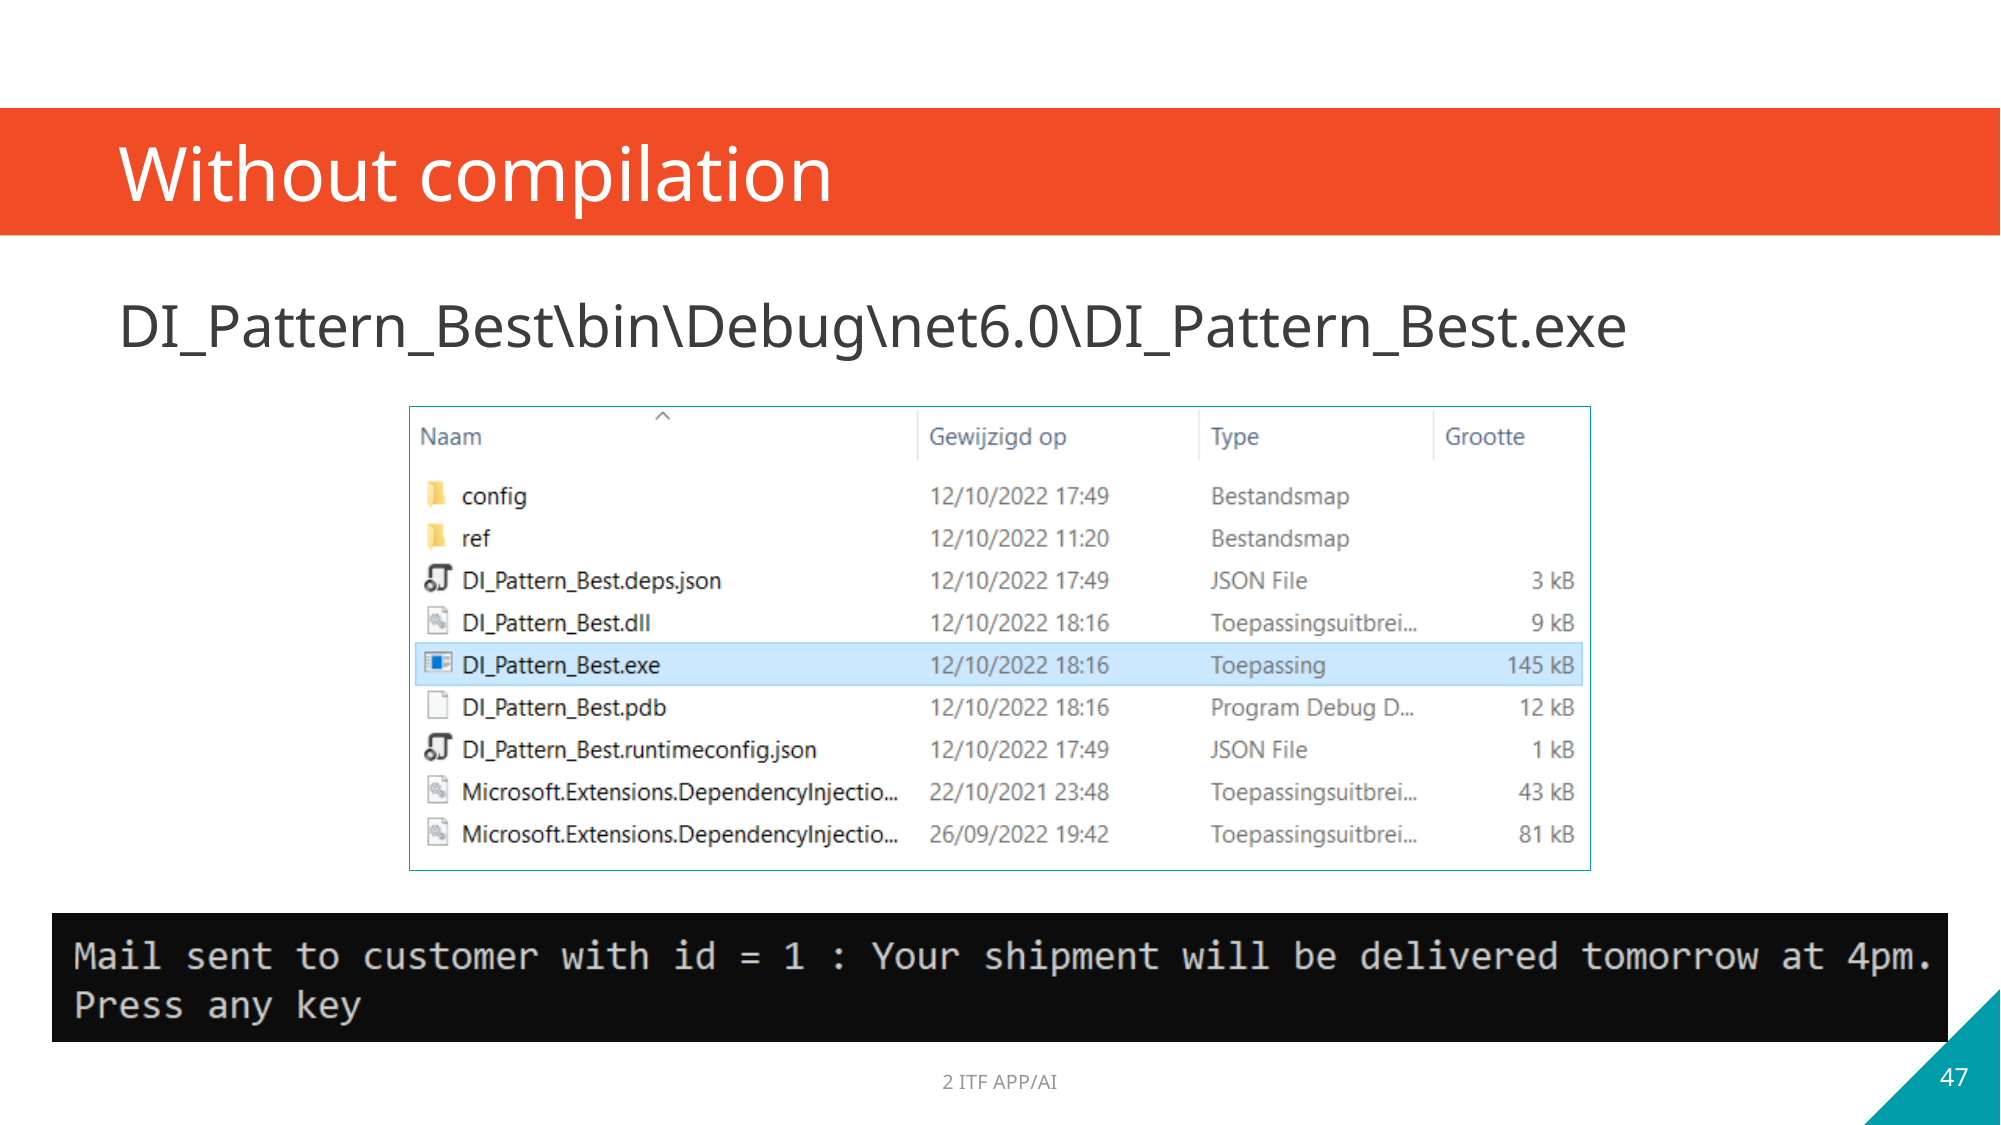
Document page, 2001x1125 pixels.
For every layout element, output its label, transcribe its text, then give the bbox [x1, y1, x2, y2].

picture [52, 913, 1948, 1042]
footer 2 ITF APP/AI [704, 1062, 1296, 1101]
picture [409, 406, 1591, 871]
title Without compilation [0, 108, 2000, 236]
slide_number 47 [1862, 987, 2000, 1125]
list DI_Pattern_Best\bin\Debug\net6.0\DI_Pattern_Best.exe [0, 237, 2000, 1040]
